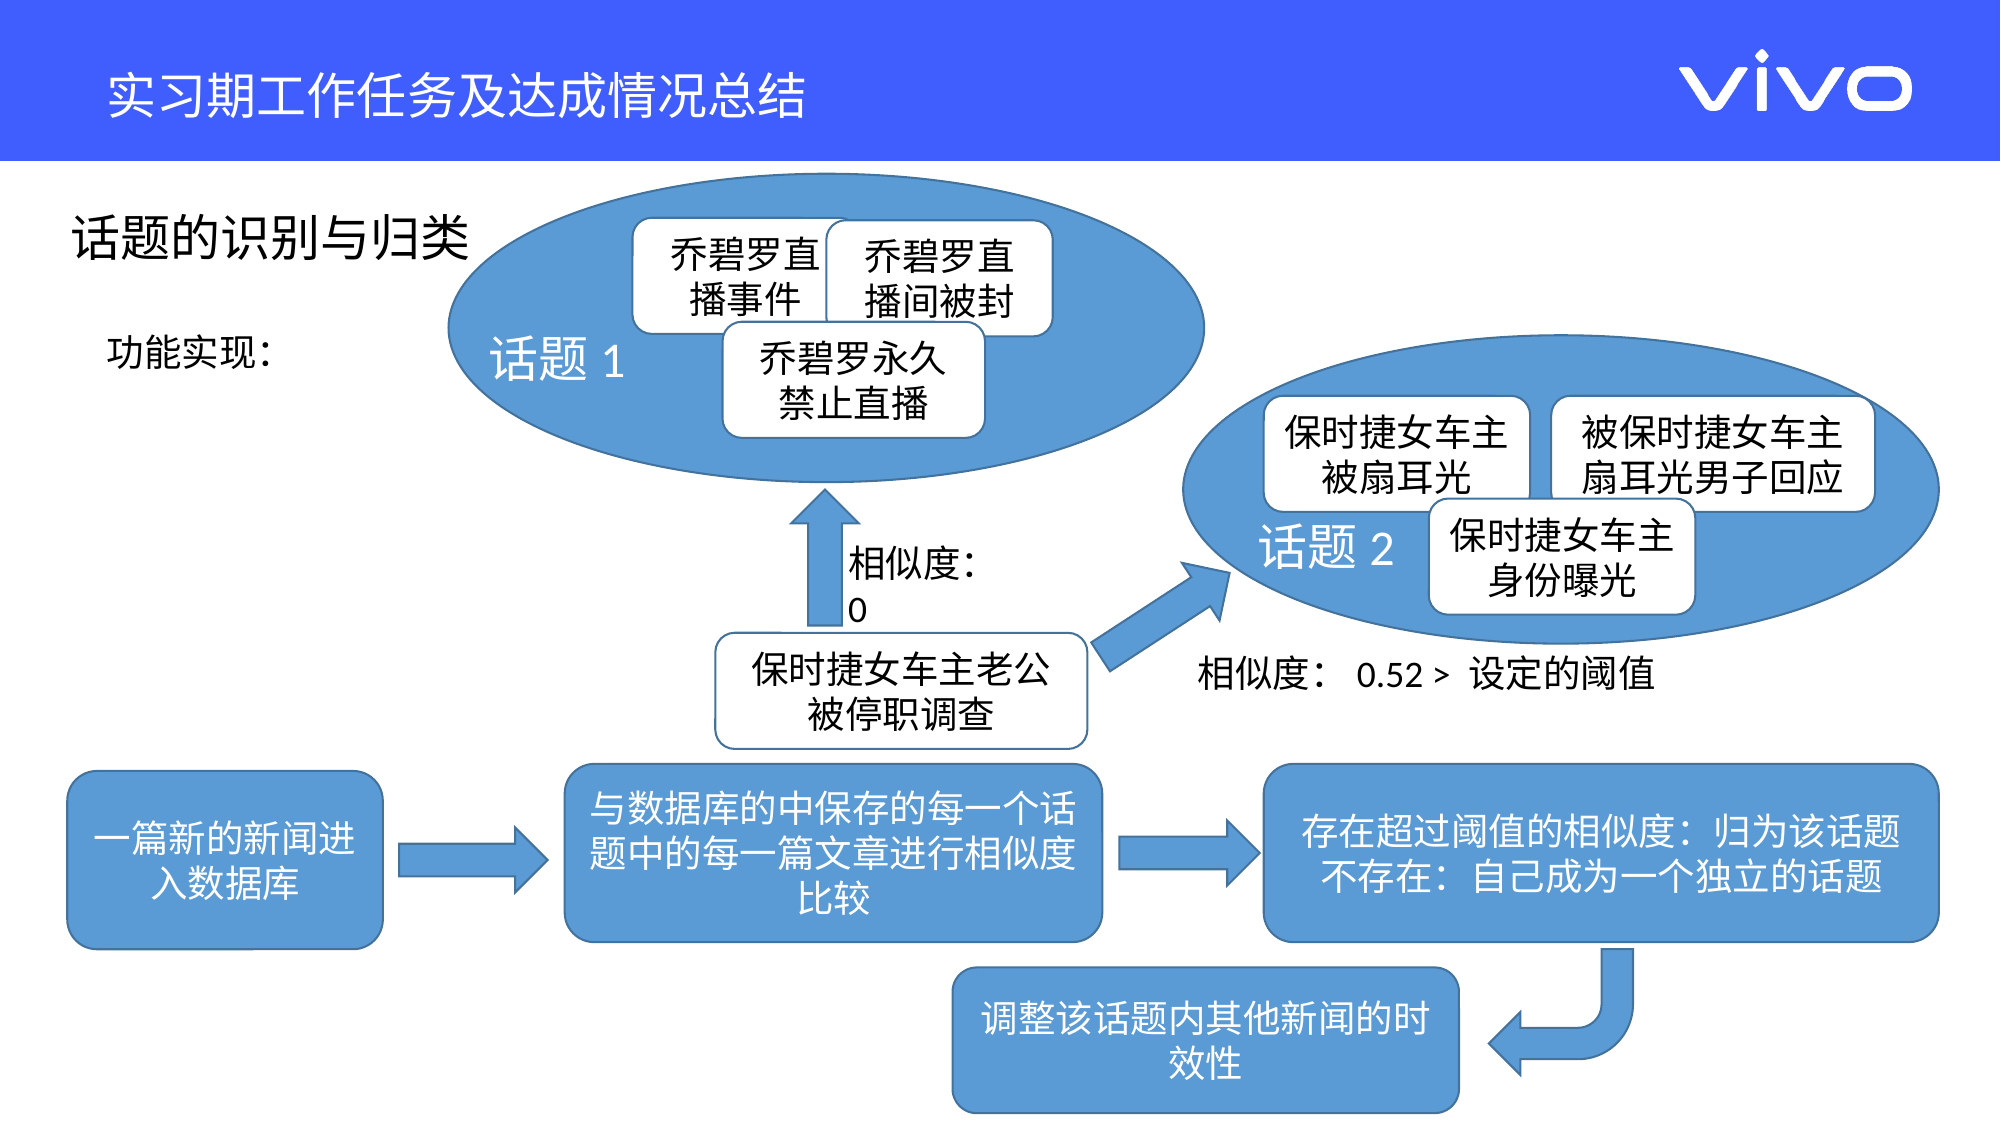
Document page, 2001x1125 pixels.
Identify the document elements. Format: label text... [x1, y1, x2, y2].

text_box 一篇新的新闻进入数据库 [66, 769, 384, 951]
text_box [1182, 334, 1862, 574]
text_box 话题2 [1242, 507, 1428, 583]
text_box 调整该话题内其他新闻的时效性 [951, 966, 1461, 1115]
text_box [1258, 397, 1940, 643]
text_box 被保时捷女车主扇耳光男子回应 [1550, 394, 1877, 513]
text_box 功能实现： [92, 321, 470, 382]
text_box 话题的识别与归类 [56, 199, 611, 274]
text_box 乔碧罗永久禁止直播 [721, 320, 987, 439]
text_box [788, 488, 862, 627]
text_box 相似度：0.52 > 设定的阈值 [1183, 643, 1735, 703]
picture [0, 0, 2000, 161]
text_box 乔碧罗直播事件 [631, 216, 849, 331]
text_box [398, 825, 550, 896]
text_box [1089, 561, 1231, 673]
text_box [447, 172, 1206, 484]
text_box [1487, 948, 1635, 1078]
text_box 保时捷女车主身份曝光 [1427, 497, 1697, 616]
text_box 保时捷女车主老公被停职调查 [714, 631, 1089, 750]
text_box 与数据库的中保存的每一个话题中的每一篇文章进行相似度比较 [563, 762, 1104, 944]
text_box 存在超过阈值的相似度：归为该话题 不存在：自己成为一个独立的话题 [1262, 762, 1940, 944]
text_box 保时捷女车主被扇耳光 [1262, 394, 1532, 513]
text_box 话题1 [473, 320, 723, 395]
text_box 乔碧罗直播间被封 [825, 219, 1054, 338]
text_box [1118, 817, 1262, 889]
text_box 相似度：0 [833, 532, 1038, 638]
